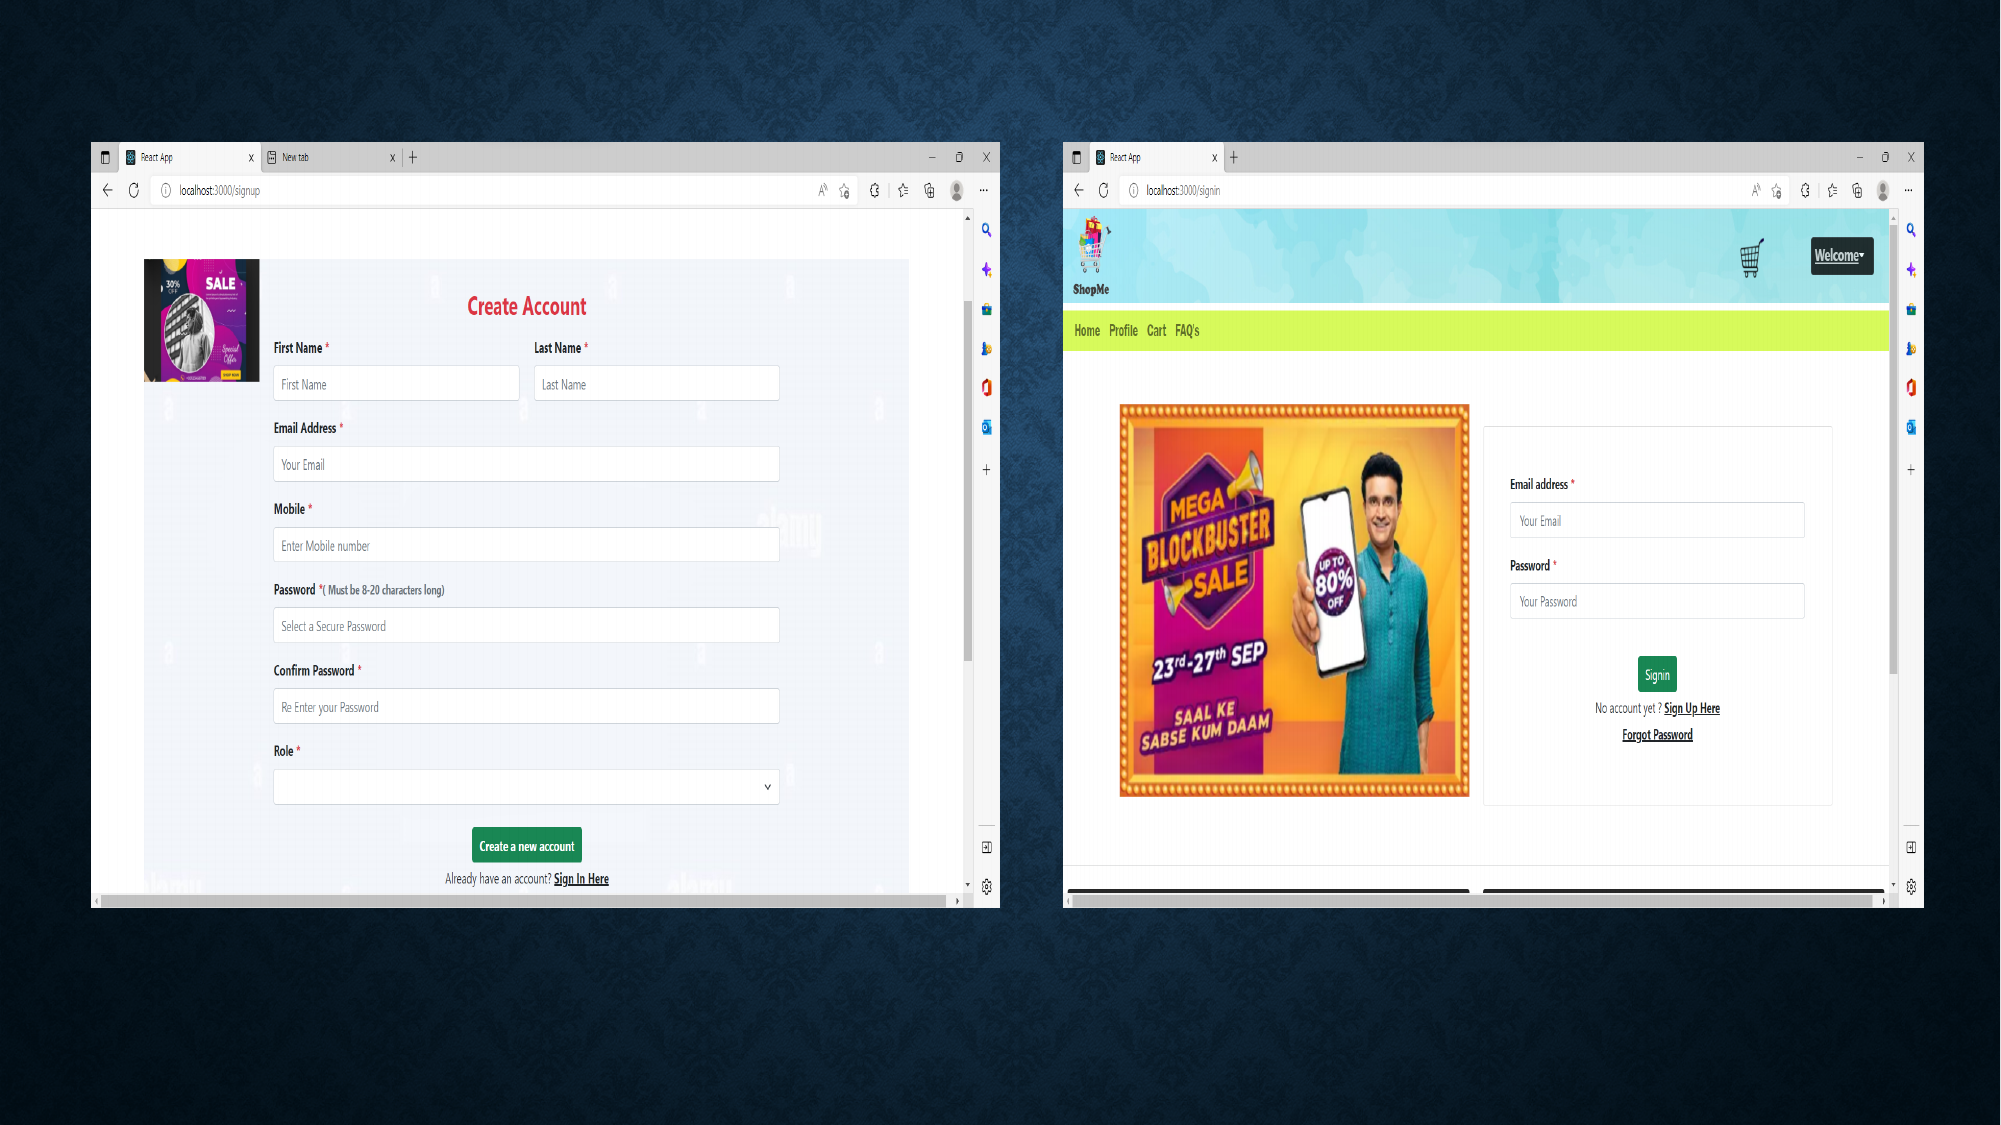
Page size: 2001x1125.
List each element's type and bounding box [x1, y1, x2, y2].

picture [91, 142, 1001, 908]
list [1062, 142, 1924, 908]
